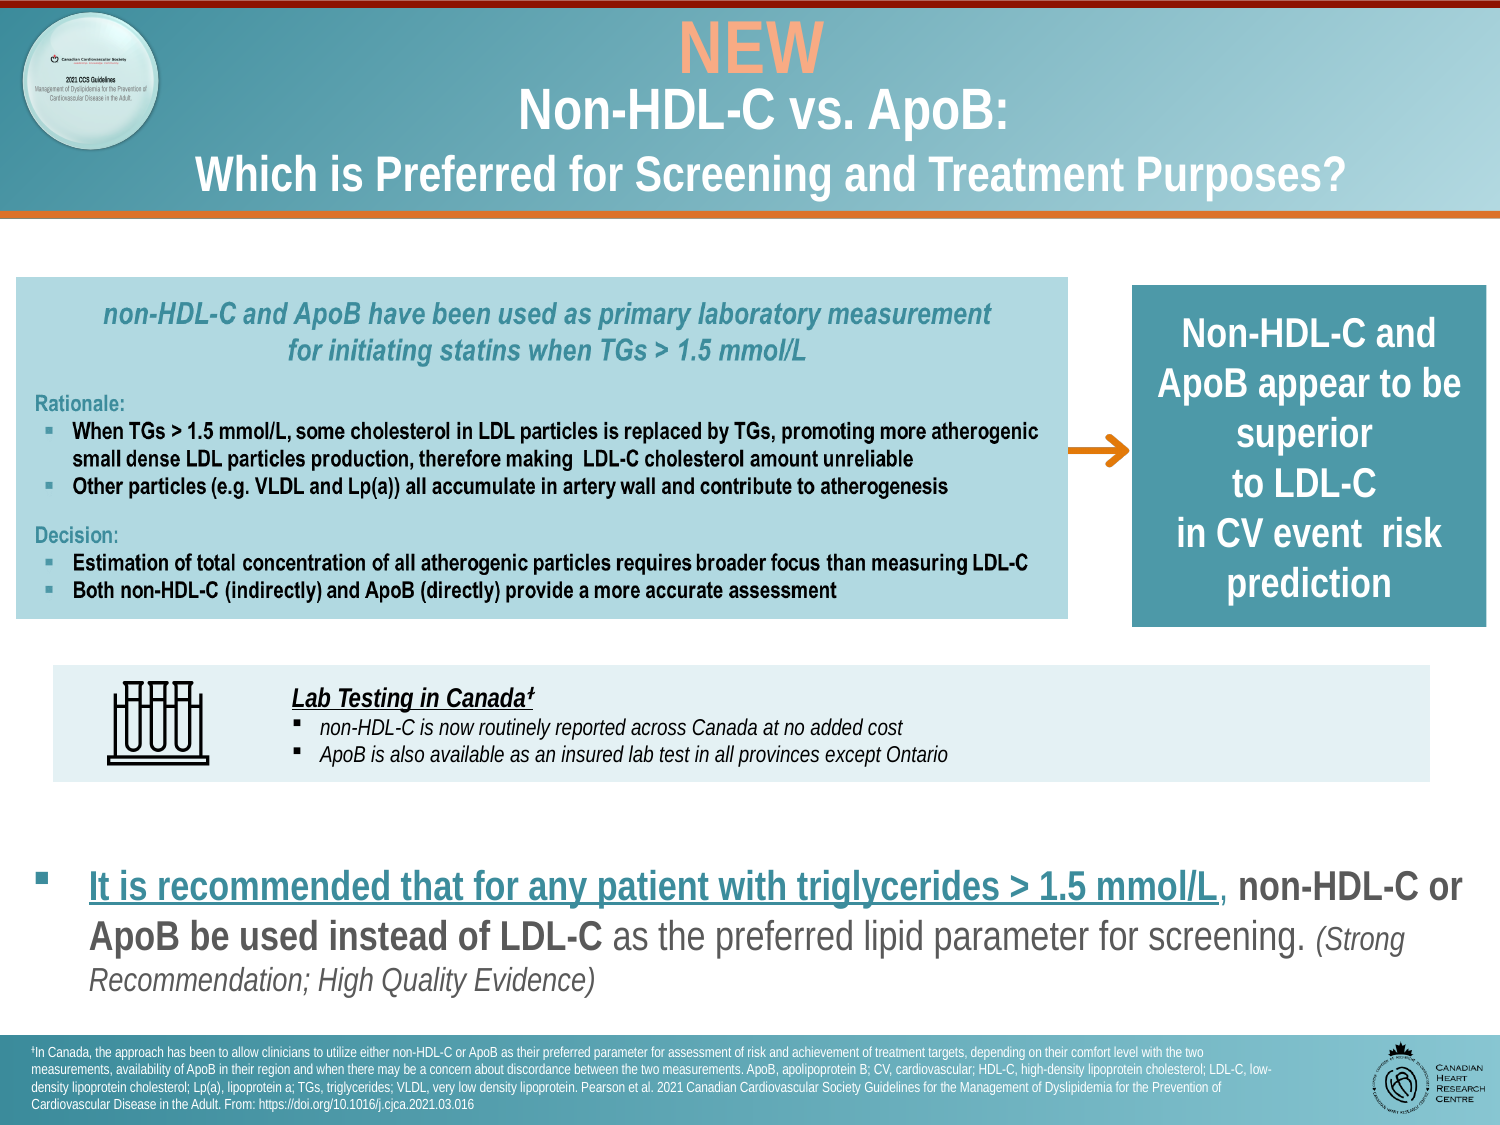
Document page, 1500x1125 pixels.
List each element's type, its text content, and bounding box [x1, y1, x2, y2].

picture [104, 668, 212, 776]
text_box Non-HDL-C vs. ApoB: Which is Preferred for Screening and Treatment Purposes? [101, 64, 1442, 209]
text_box Non-HDL-C and ApoB appear to be superior to LDL-C in CV event risk prediction [1132, 285, 1487, 627]
text_box NEW [663, 0, 840, 96]
text_box [0, 210, 1500, 219]
text_box It is recommended that for any patient with triglycerides > 1.5 mmol/L, non-HDL-C or ApoB be used instead of LDL-C as the preferred lipid parameter for screening. (Strong Recommendation; High Quality Evidence) [17, 850, 1487, 1006]
text_box Lab Testing in Canadaꭞ non-HDL-C is now routinely reported across Canada at no added cost ApoB is also available as an insured lab test in all provinces except Ontario [51, 663, 1432, 784]
text_box [0, 9, 1500, 210]
picture [16, 277, 1133, 619]
text_box [0, 1034, 1500, 1125]
text_box [0, 0, 663, 9]
picture [1370, 1041, 1487, 1116]
text_box ꭞIn Canada, the approach has been to allow clinicians to utilize either non-HDL-C or ApoB as their preferred parameter for assessment of risk and achievement of treatment targets, depending on their comfort level with the two measurements, availability of ApoB in their region and when there may be a concern about discordance between the two measurements. ApoB, apolipoprotein B; CV, cardiovascular; HDL-C, high-density lipoprotein cholesterol; LDL-C, low-density lipoprotein cholesterol; Lp(a), lipoprotein a; TGs, triglycerides; VLDL, very low density lipoprotein. Pearson et al. 2021 Canadian Cardiovascular Society Guidelines for the Management of Dyslipidemia for the Prevention of Cardiovascular Disease in the Adult. From: https://doi.org/10.1016/j.cjca.2021.03.016 [16, 1035, 1295, 1120]
text_box [840, 0, 1500, 9]
picture [17, 8, 164, 155]
